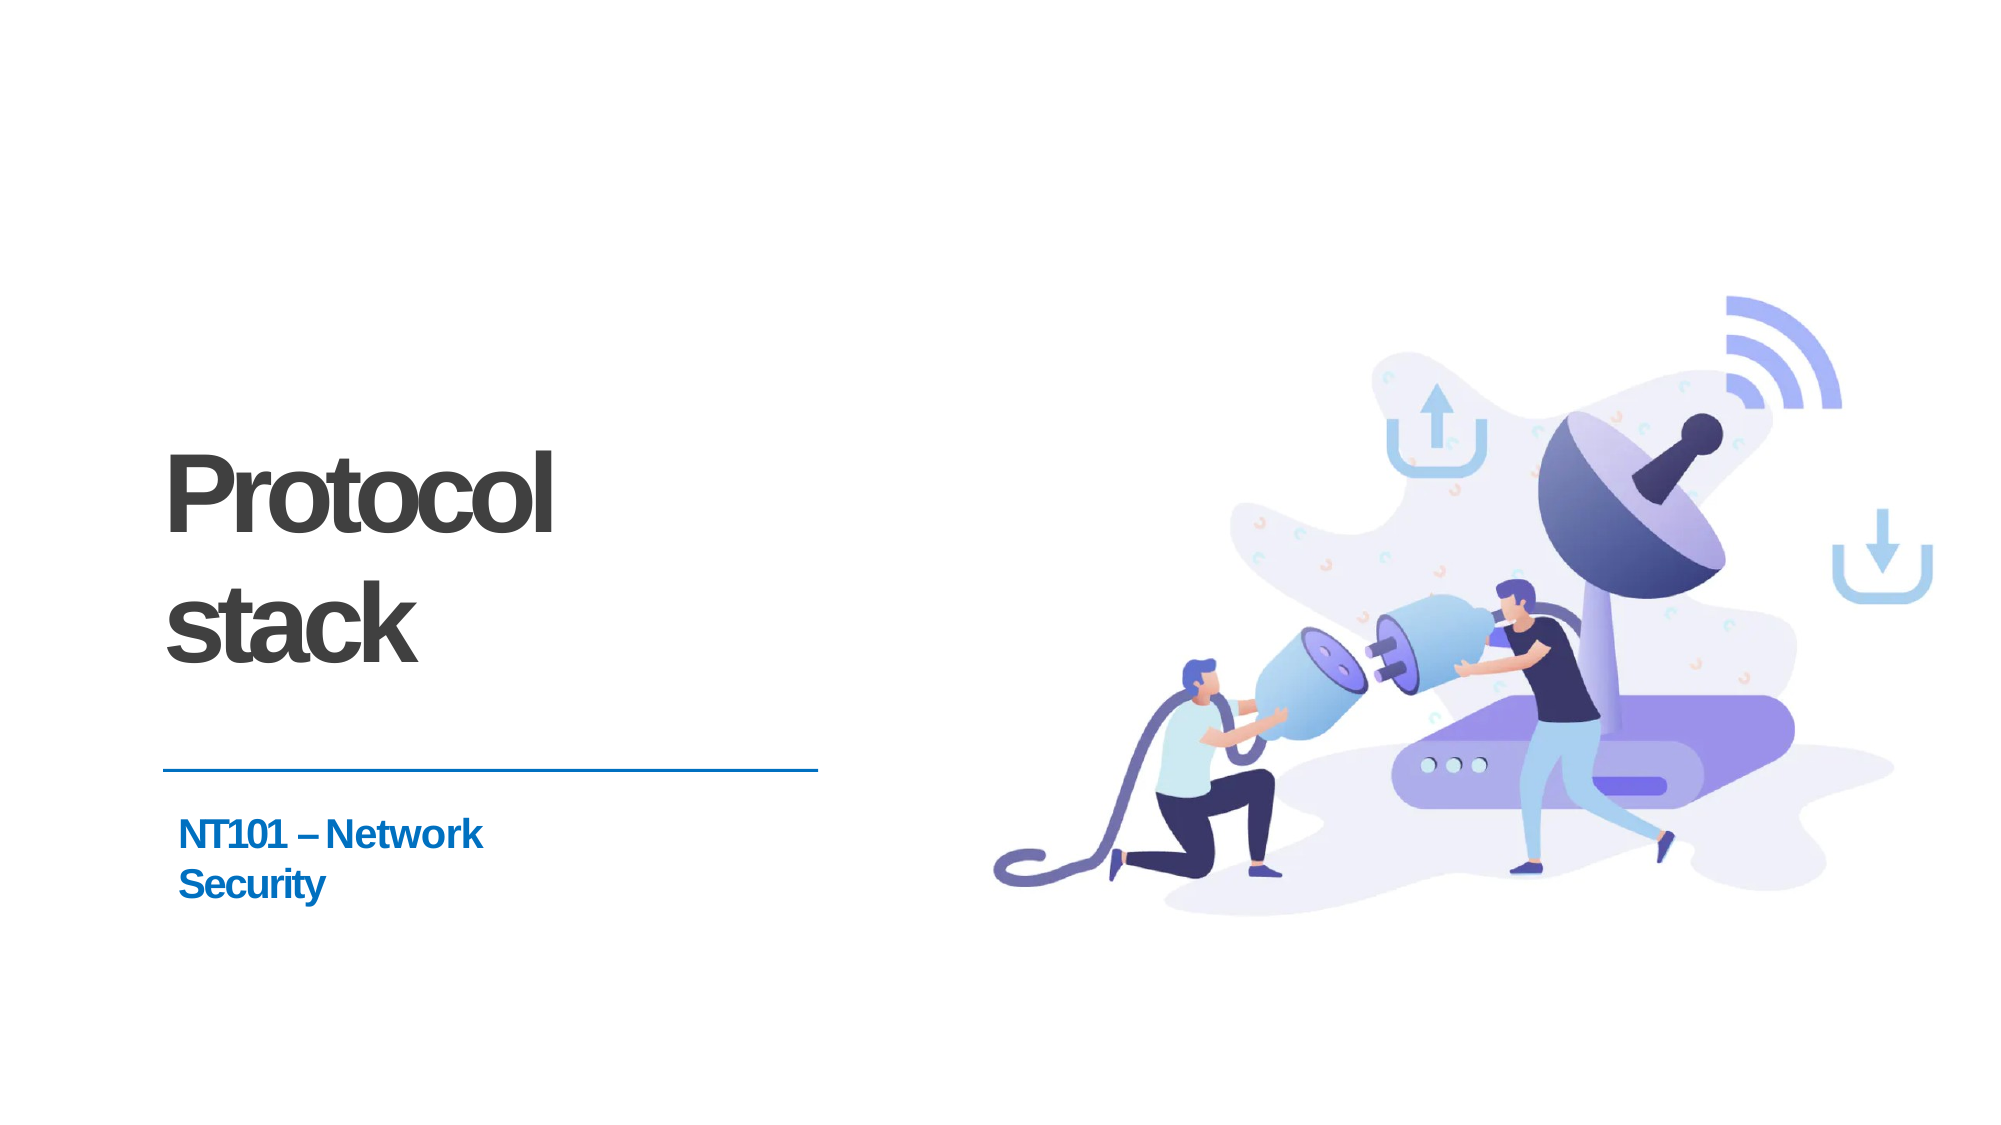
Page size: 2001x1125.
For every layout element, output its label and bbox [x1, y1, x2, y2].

text_box [176, 804, 633, 907]
text_box [989, 295, 1936, 918]
title [161, 423, 822, 686]
